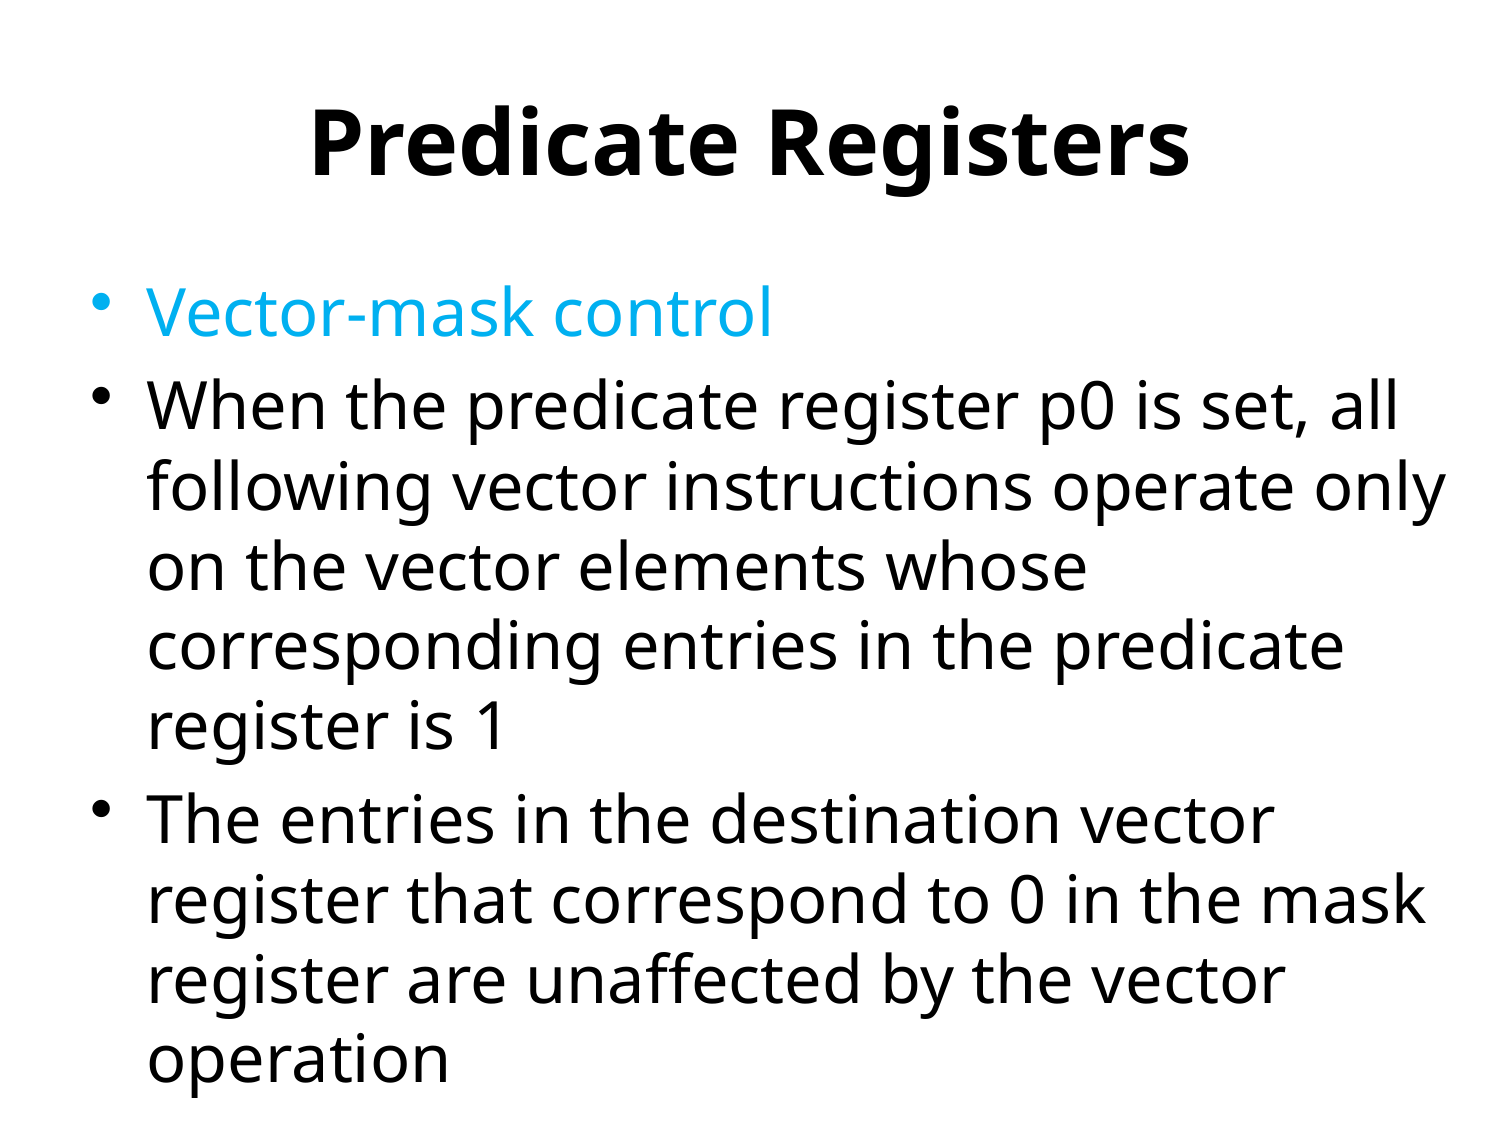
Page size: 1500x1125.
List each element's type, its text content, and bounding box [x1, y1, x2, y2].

list Vector-mask control When the predicate register p0 is set, all following vector instructions operate only on the vector elements whose corresponding entries in the predicate register is 1 The entries in the destination vector register that correspond to 0 in the mask register are unaffected by the vector operation [75, 262, 1500, 1125]
title Predicate Registers [0, 45, 1500, 233]
